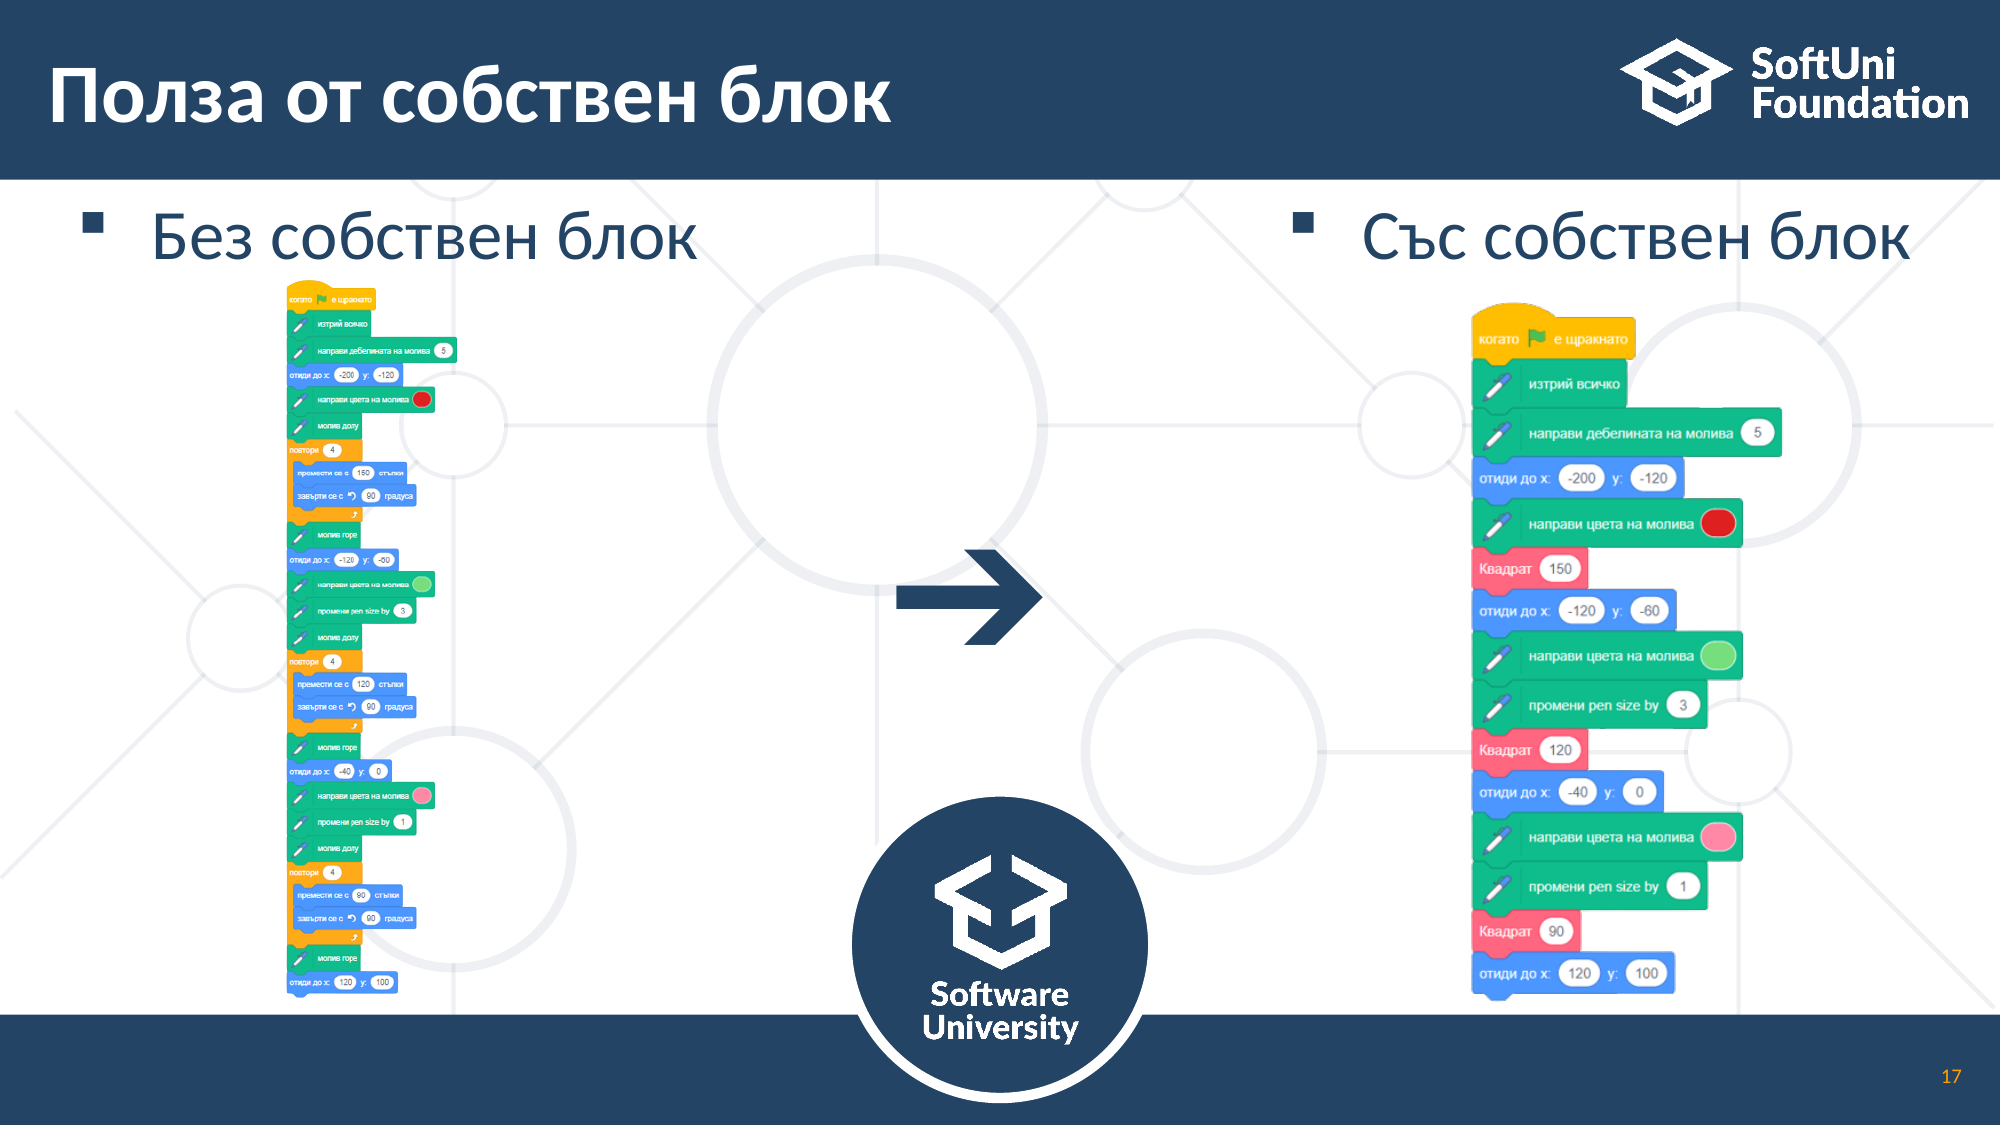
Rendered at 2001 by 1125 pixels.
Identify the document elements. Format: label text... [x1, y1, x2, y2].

picture [1619, 38, 1968, 126]
picture [1402, 285, 1845, 1026]
title Полза от собствен блок [31, 16, 1591, 162]
picture [921, 854, 1079, 1049]
text_box ➔ [861, 418, 1139, 719]
picture [222, 278, 548, 1005]
slide_number 17 [1897, 1049, 1968, 1101]
list Със собствен блок [1269, 178, 2000, 316]
list Без собствен блок [59, 178, 950, 298]
